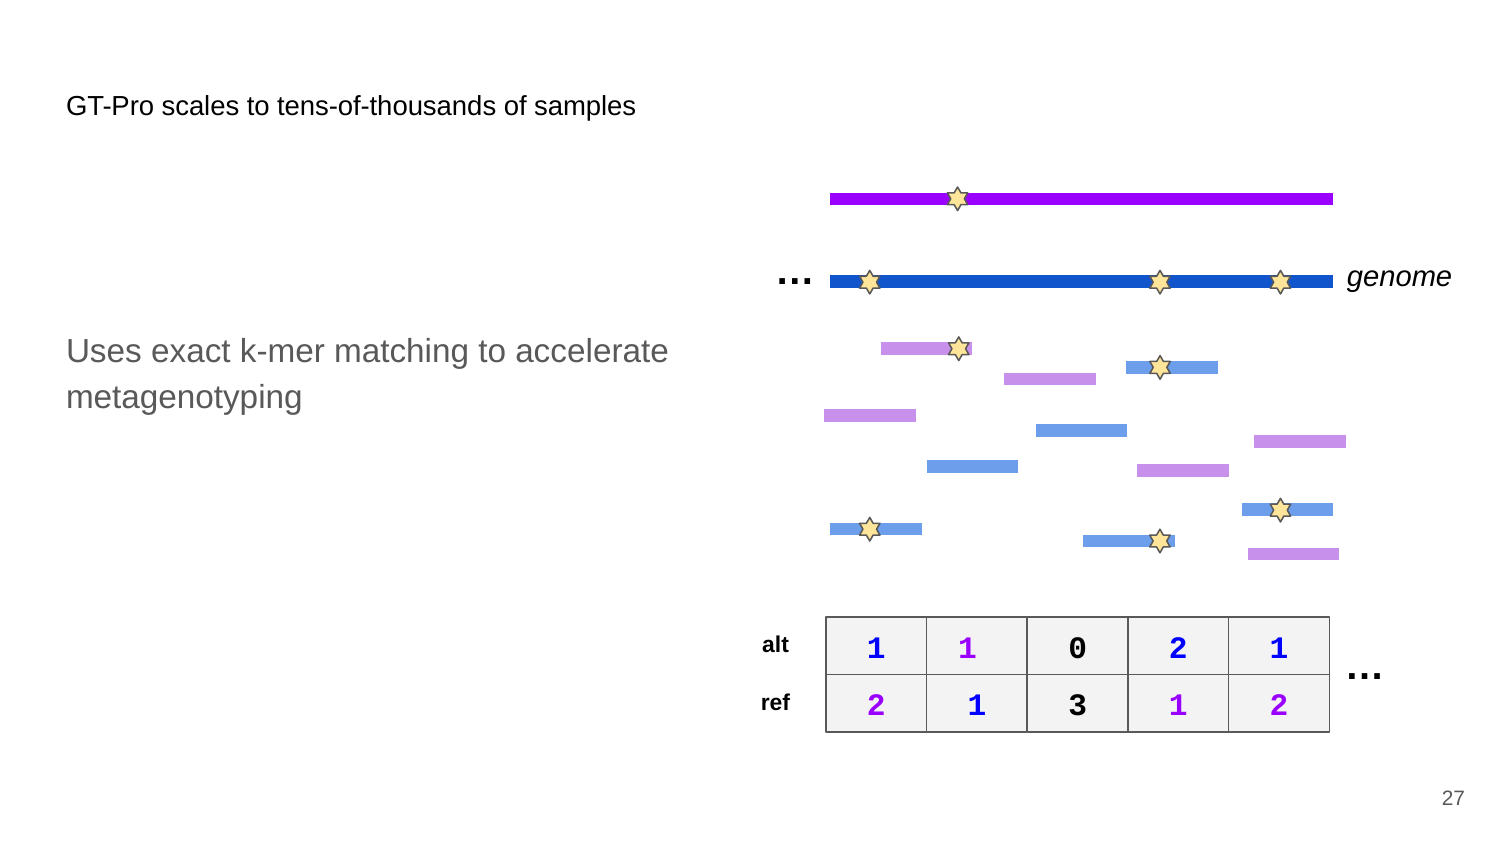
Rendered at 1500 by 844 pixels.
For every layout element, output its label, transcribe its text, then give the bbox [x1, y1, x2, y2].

text_box genome [1331, 242, 1500, 308]
text_box [1270, 498, 1291, 508]
text_box … [1335, 634, 1415, 692]
text_box [859, 270, 880, 280]
title GT-Pro scales to tens-of-thousands of samples [51, 72, 655, 167]
text_box alt [725, 614, 826, 672]
slide_number ‹#› [1389, 764, 1480, 830]
text_box … [744, 240, 846, 298]
text_box [948, 336, 969, 347]
text_box [1149, 529, 1171, 540]
text_box ref [725, 672, 820, 730]
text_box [825, 616, 1330, 733]
text_box [1149, 270, 1171, 280]
list Uses exact k-mer matching to accelerate metagenotyping [51, 308, 708, 750]
text_box [859, 517, 880, 528]
text_box [947, 187, 968, 198]
text_box [1270, 270, 1291, 280]
text_box [1149, 355, 1171, 366]
